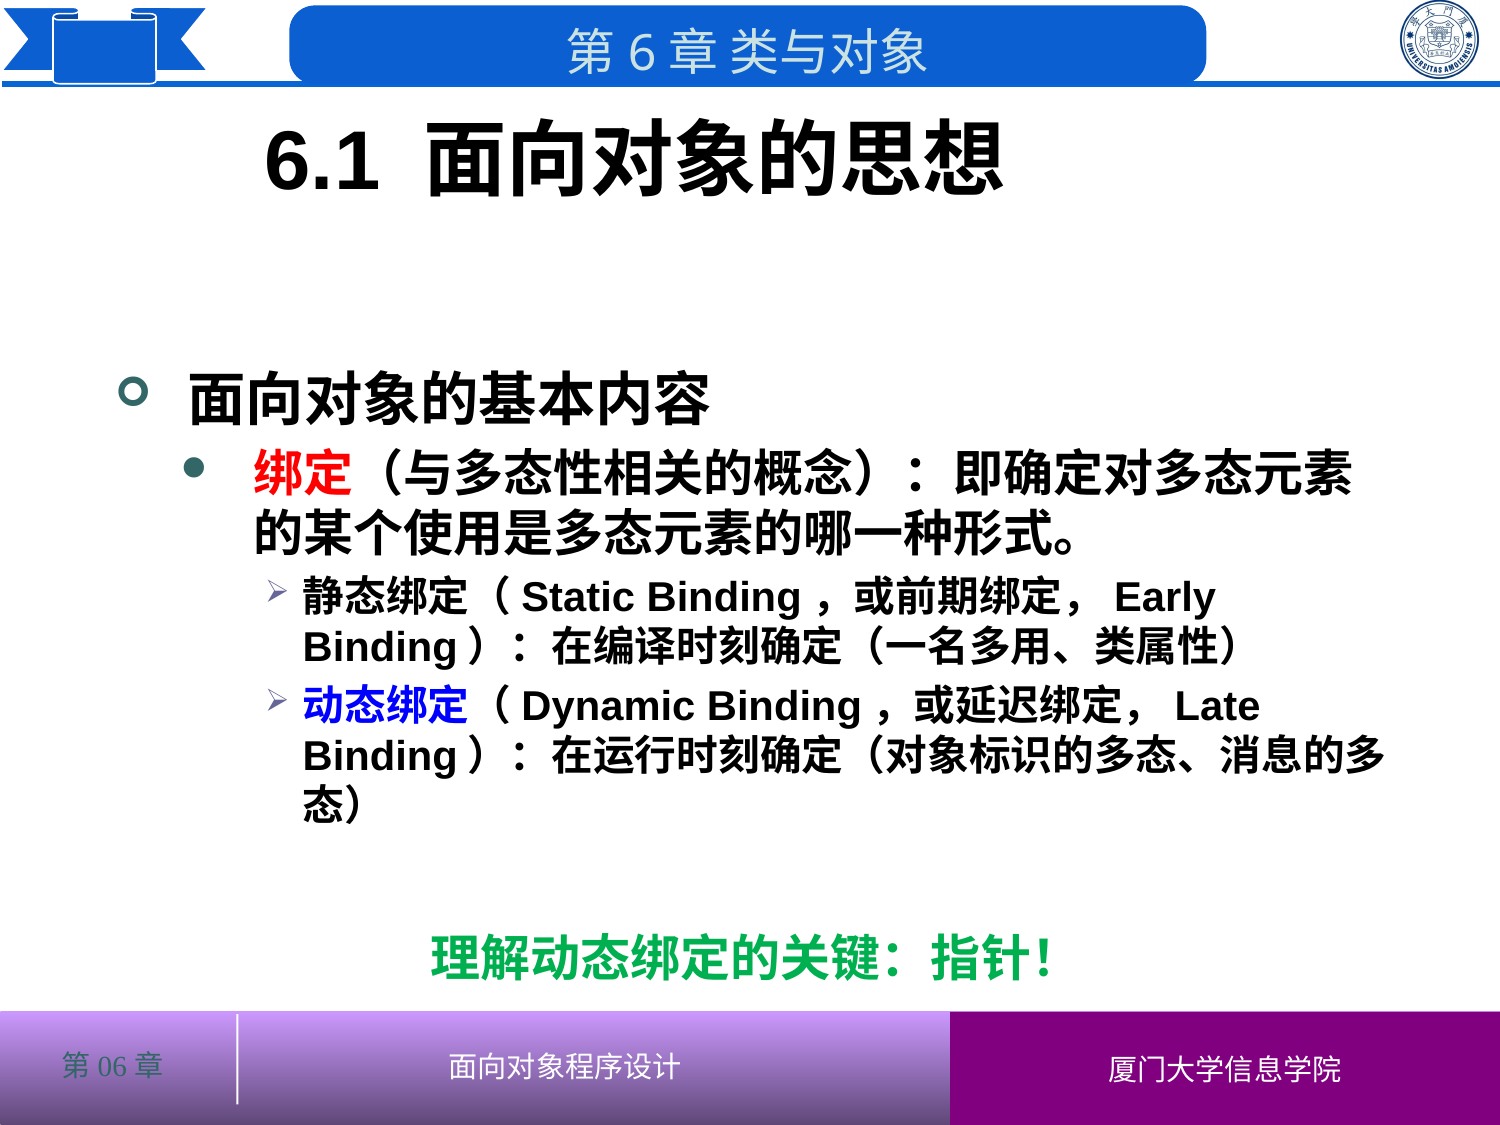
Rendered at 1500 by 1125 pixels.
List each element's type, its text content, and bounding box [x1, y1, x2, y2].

picture [1399, 0, 1480, 80]
text_box 6.1 面向对象的思想 [249, 30, 1400, 282]
slide_number [249, 1024, 463, 1101]
list 面向对象的基本内容 绑定（与多态性相关的概念）：即确定对多态元素的某个使用是多态元素的哪一种形式。 静态绑定（Static Binding，或前期绑定，Early Binding）：在编译时刻确定（一名多用、类属性） 动态绑定（Dynamic Binding，或延迟绑定，Late Binding）：在运行时刻确定（对象标识的多态、消息的多态） 理解动态绑定的关键：指针！ [100, 354, 1412, 1000]
